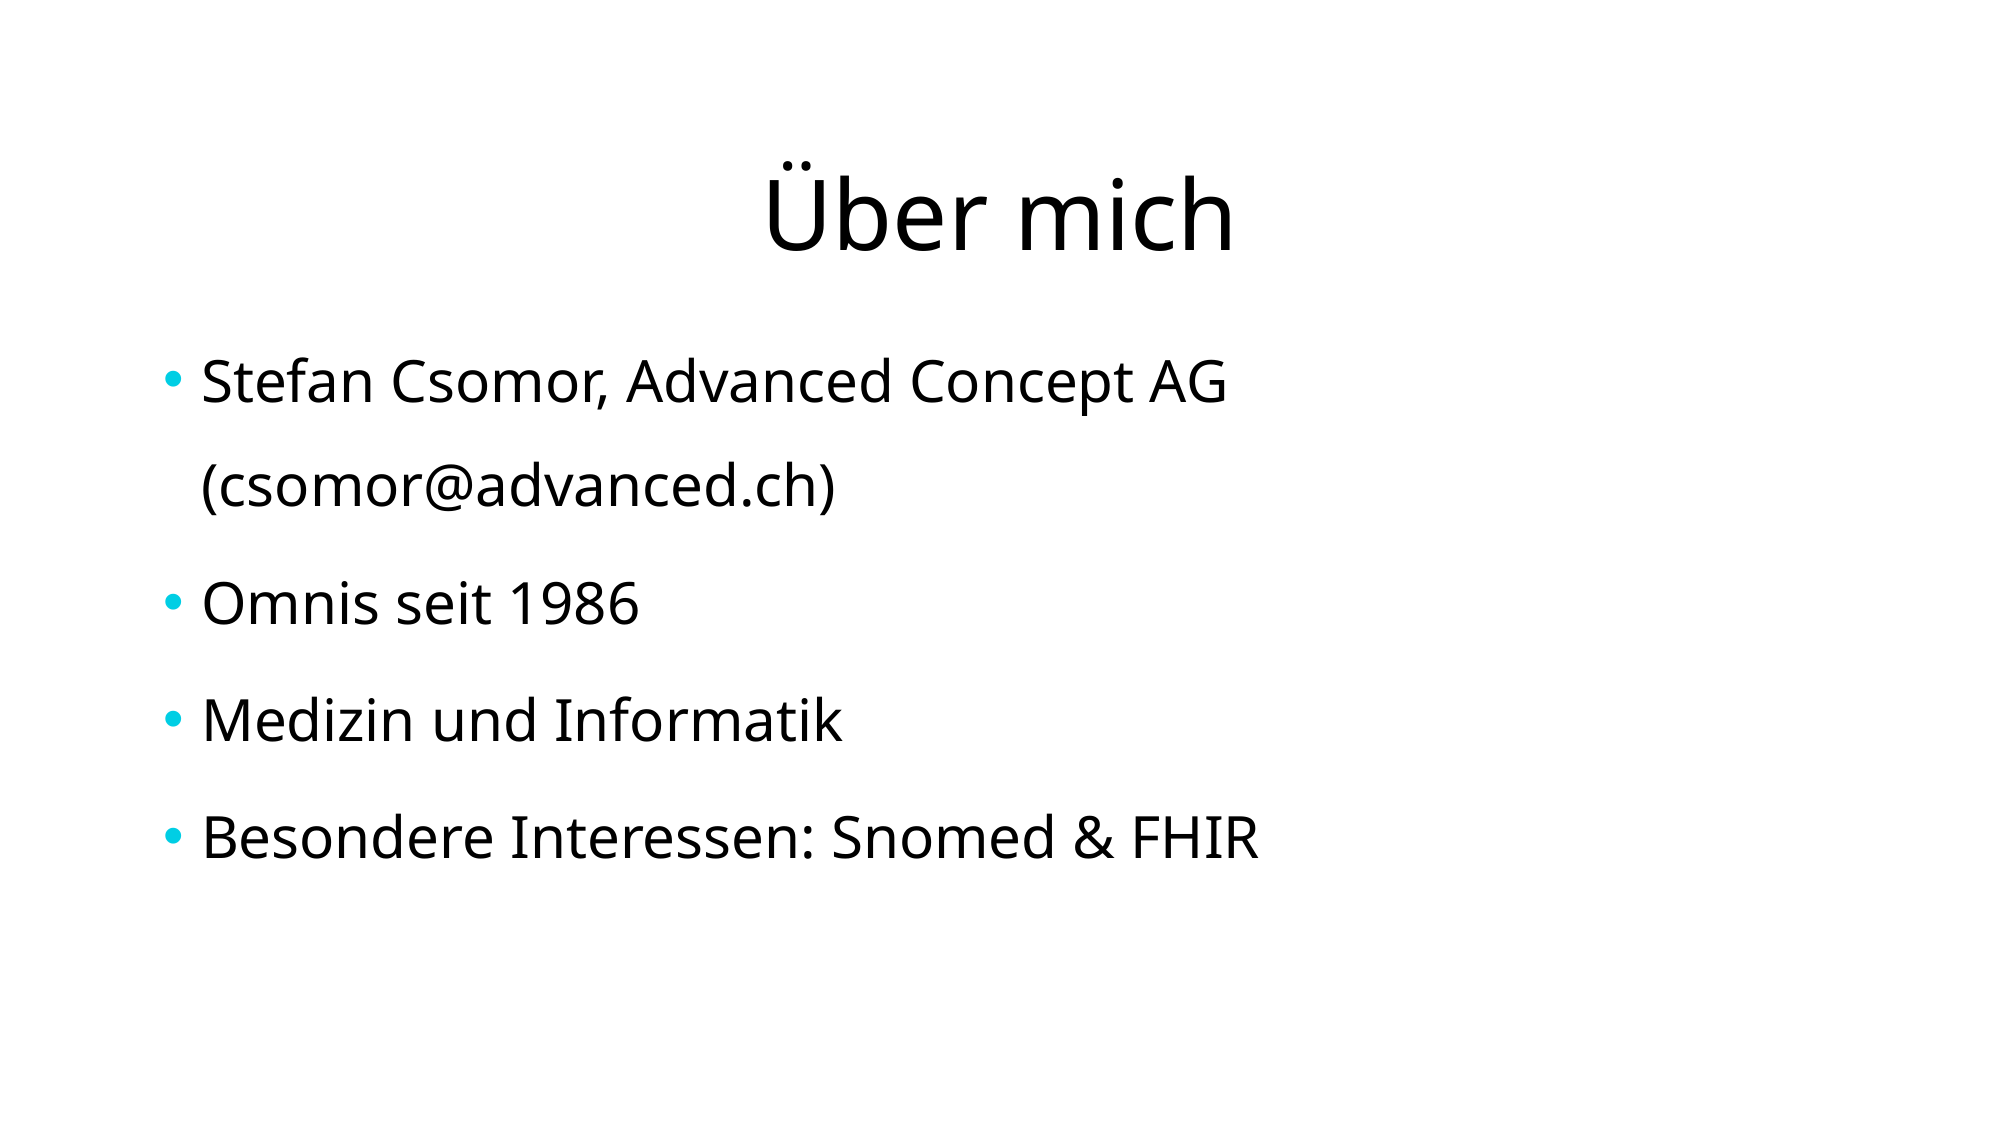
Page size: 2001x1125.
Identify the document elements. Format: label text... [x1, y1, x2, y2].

list Stefan Csomor, Advanced Concept AG (csomor@advanced.ch) Omnis seit 1986 Medizin und Informatik Besondere Interessen: Snomed & FHIR [148, 301, 1852, 942]
title Über mich [62, 62, 1938, 280]
